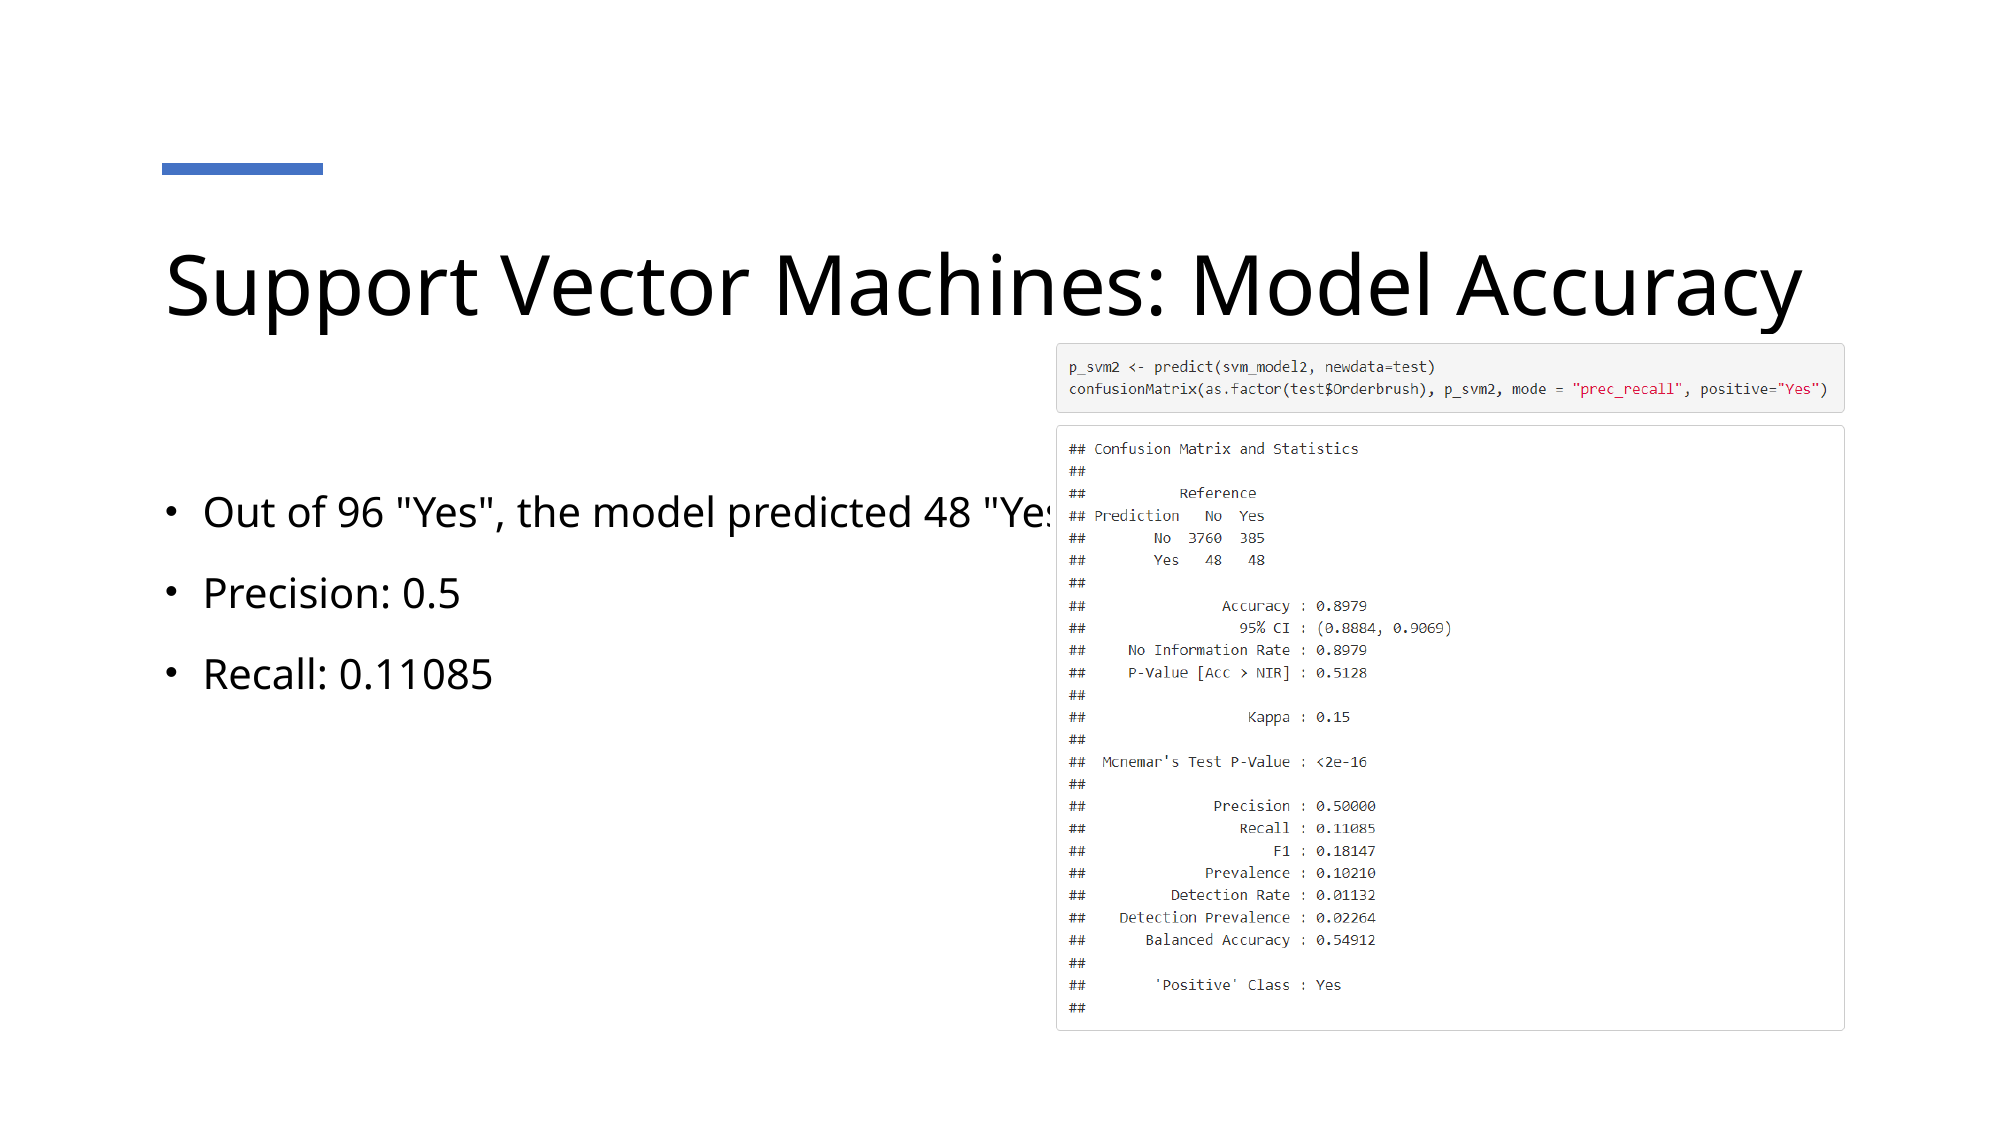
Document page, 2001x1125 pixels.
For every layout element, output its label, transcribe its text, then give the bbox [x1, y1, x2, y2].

list Out of 96 "Yes", the model predicted 48 "Yes". Precision: 0.5 Recall: 0.11085 [150, 468, 1050, 975]
picture [1050, 334, 1850, 1037]
title Support Vector Machines: Model Accuracy [150, 224, 1850, 441]
